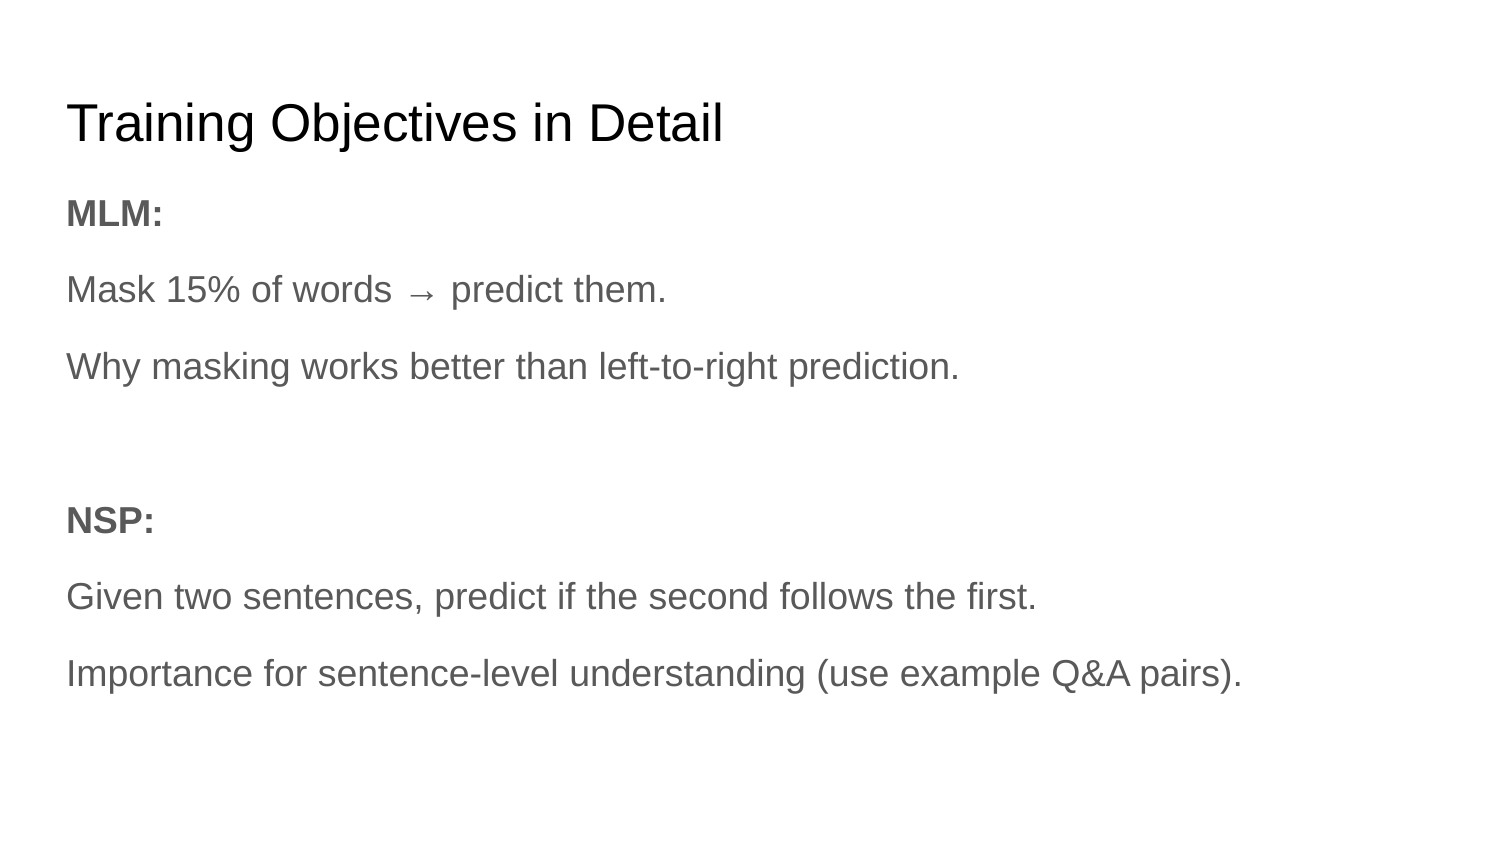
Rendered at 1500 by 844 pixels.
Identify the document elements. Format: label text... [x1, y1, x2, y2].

list MLM: Mask 15% of words → predict them. Why masking works better than left-to-right prediction. NSP: Given two sentences, predict if the second follows the first. Importance for sentence-level understanding (use example Q&A pairs). [51, 166, 1449, 750]
title Training Objectives in Detail [51, 72, 1449, 166]
